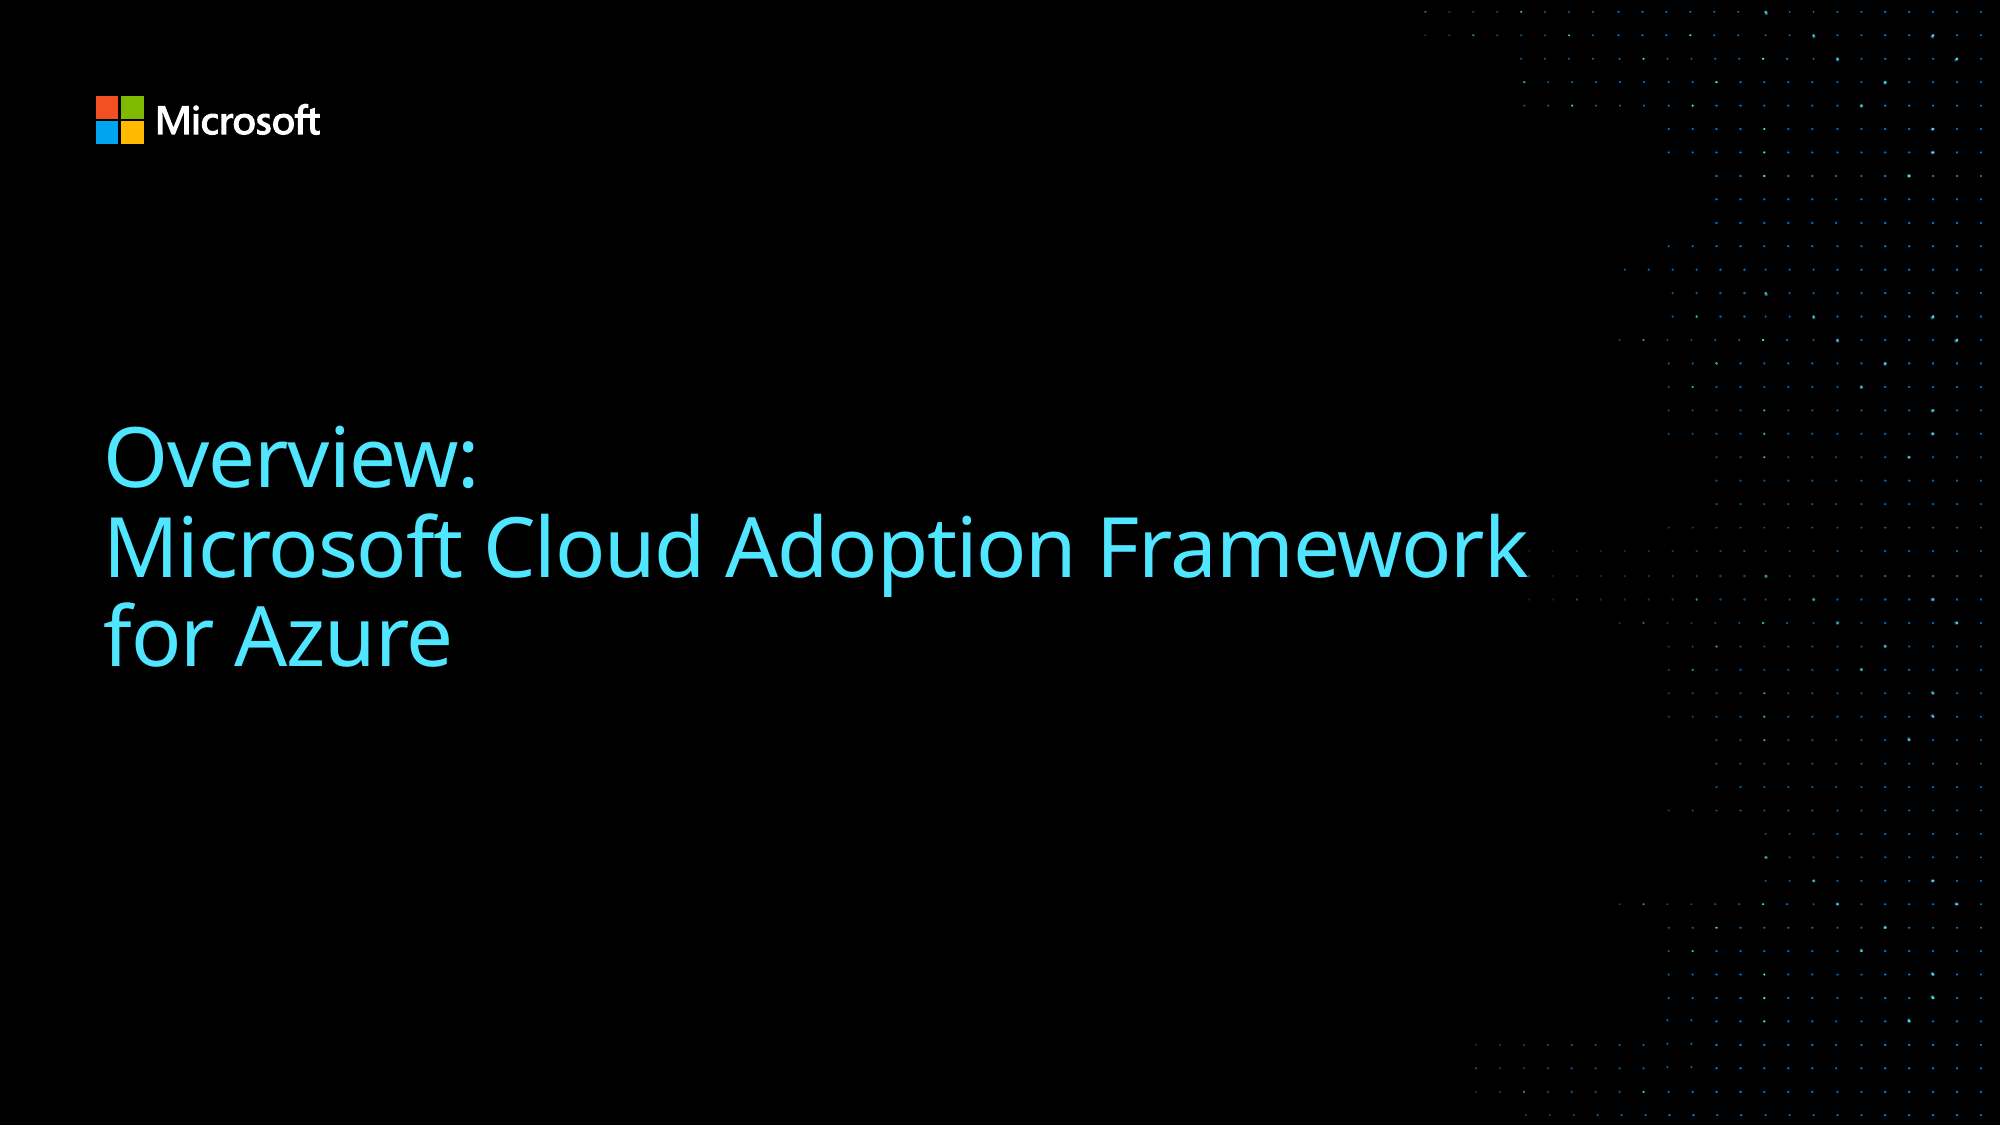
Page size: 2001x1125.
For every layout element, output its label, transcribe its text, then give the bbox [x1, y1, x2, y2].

title Overview: Microsoft Cloud Adoption Framework for Azure [103, 412, 1424, 685]
picture [1424, 8, 1982, 1117]
